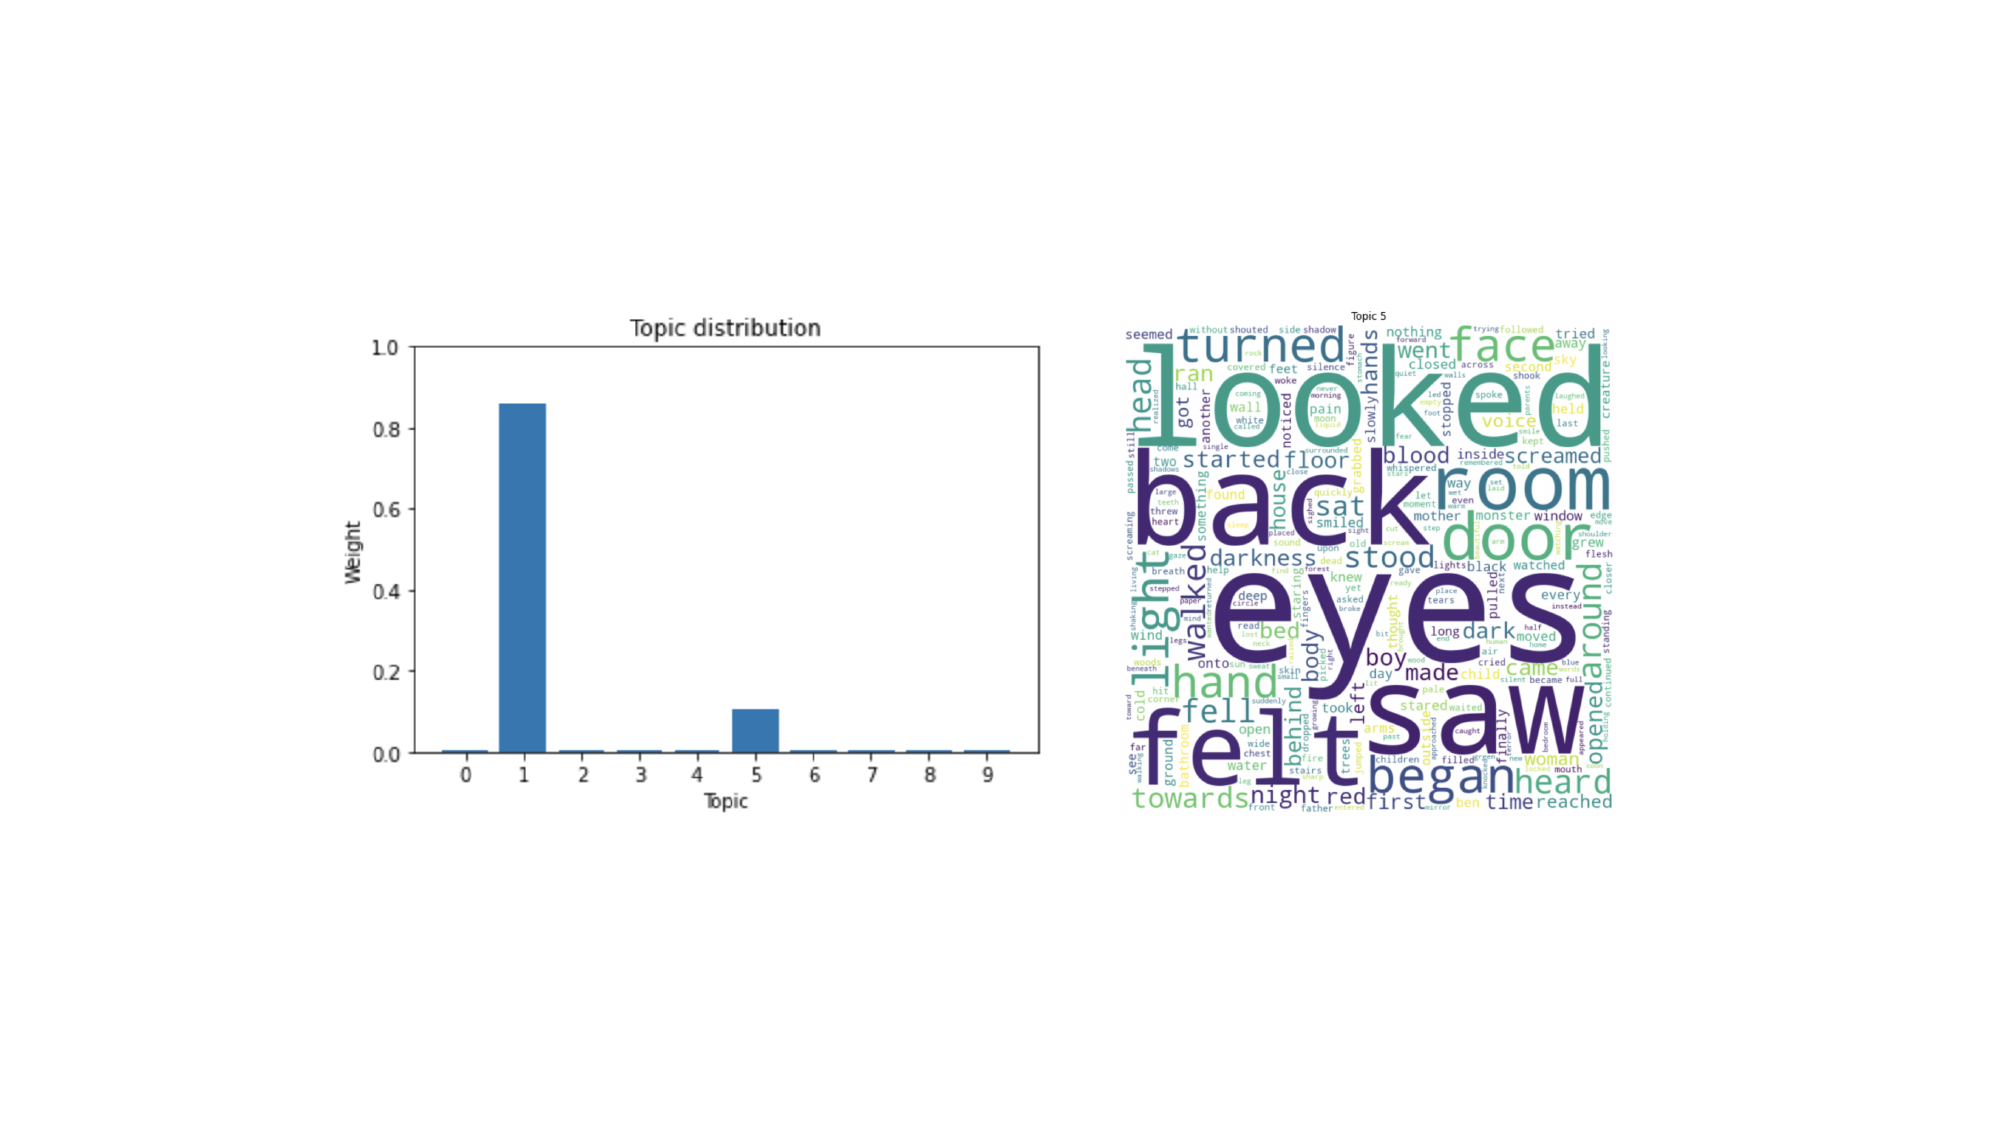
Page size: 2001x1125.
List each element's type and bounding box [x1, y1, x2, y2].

picture [1119, 306, 1618, 819]
picture [333, 306, 1047, 819]
